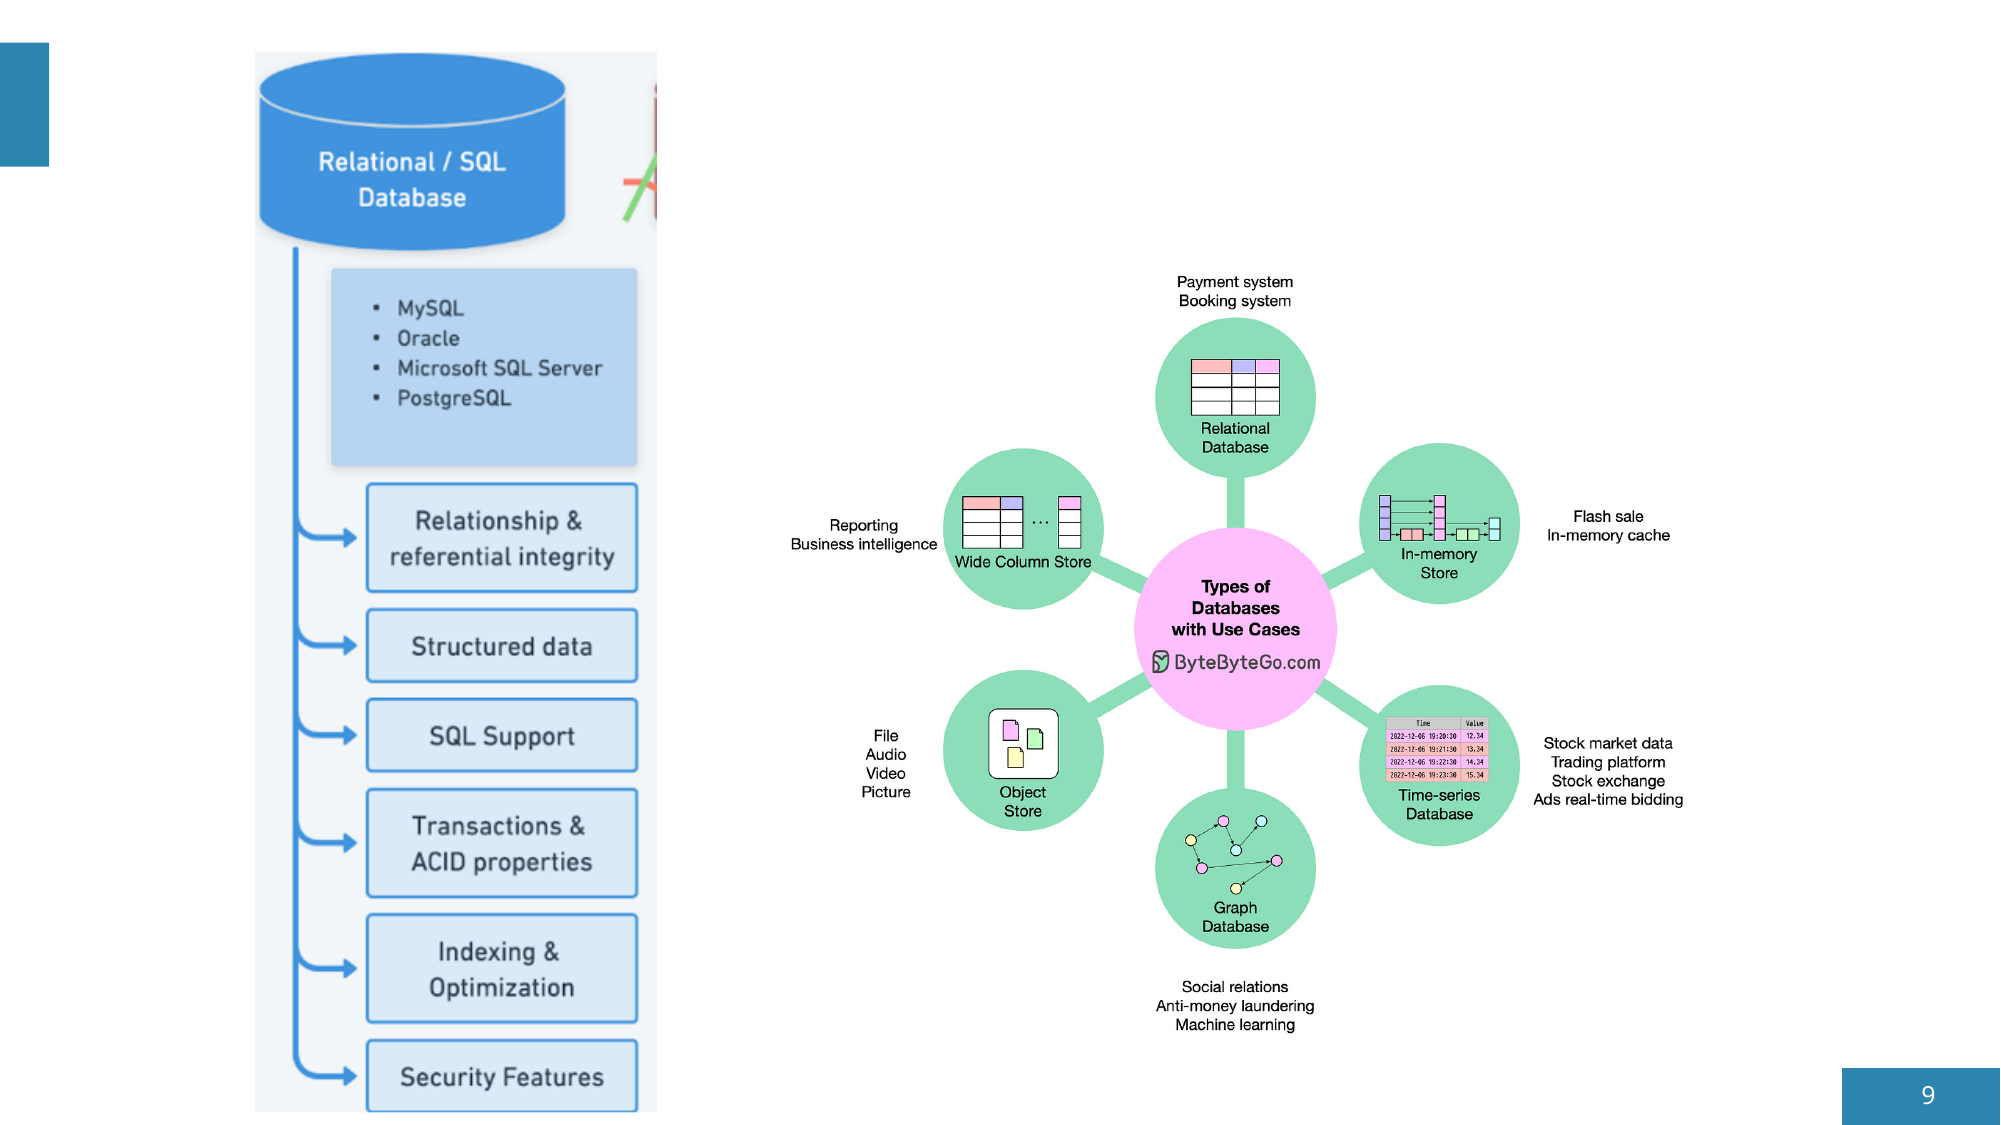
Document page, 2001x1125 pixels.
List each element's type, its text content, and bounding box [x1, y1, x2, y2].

picture [255, 52, 657, 1114]
slide_number 9 [1889, 1079, 1951, 1114]
picture [781, 263, 1692, 1042]
